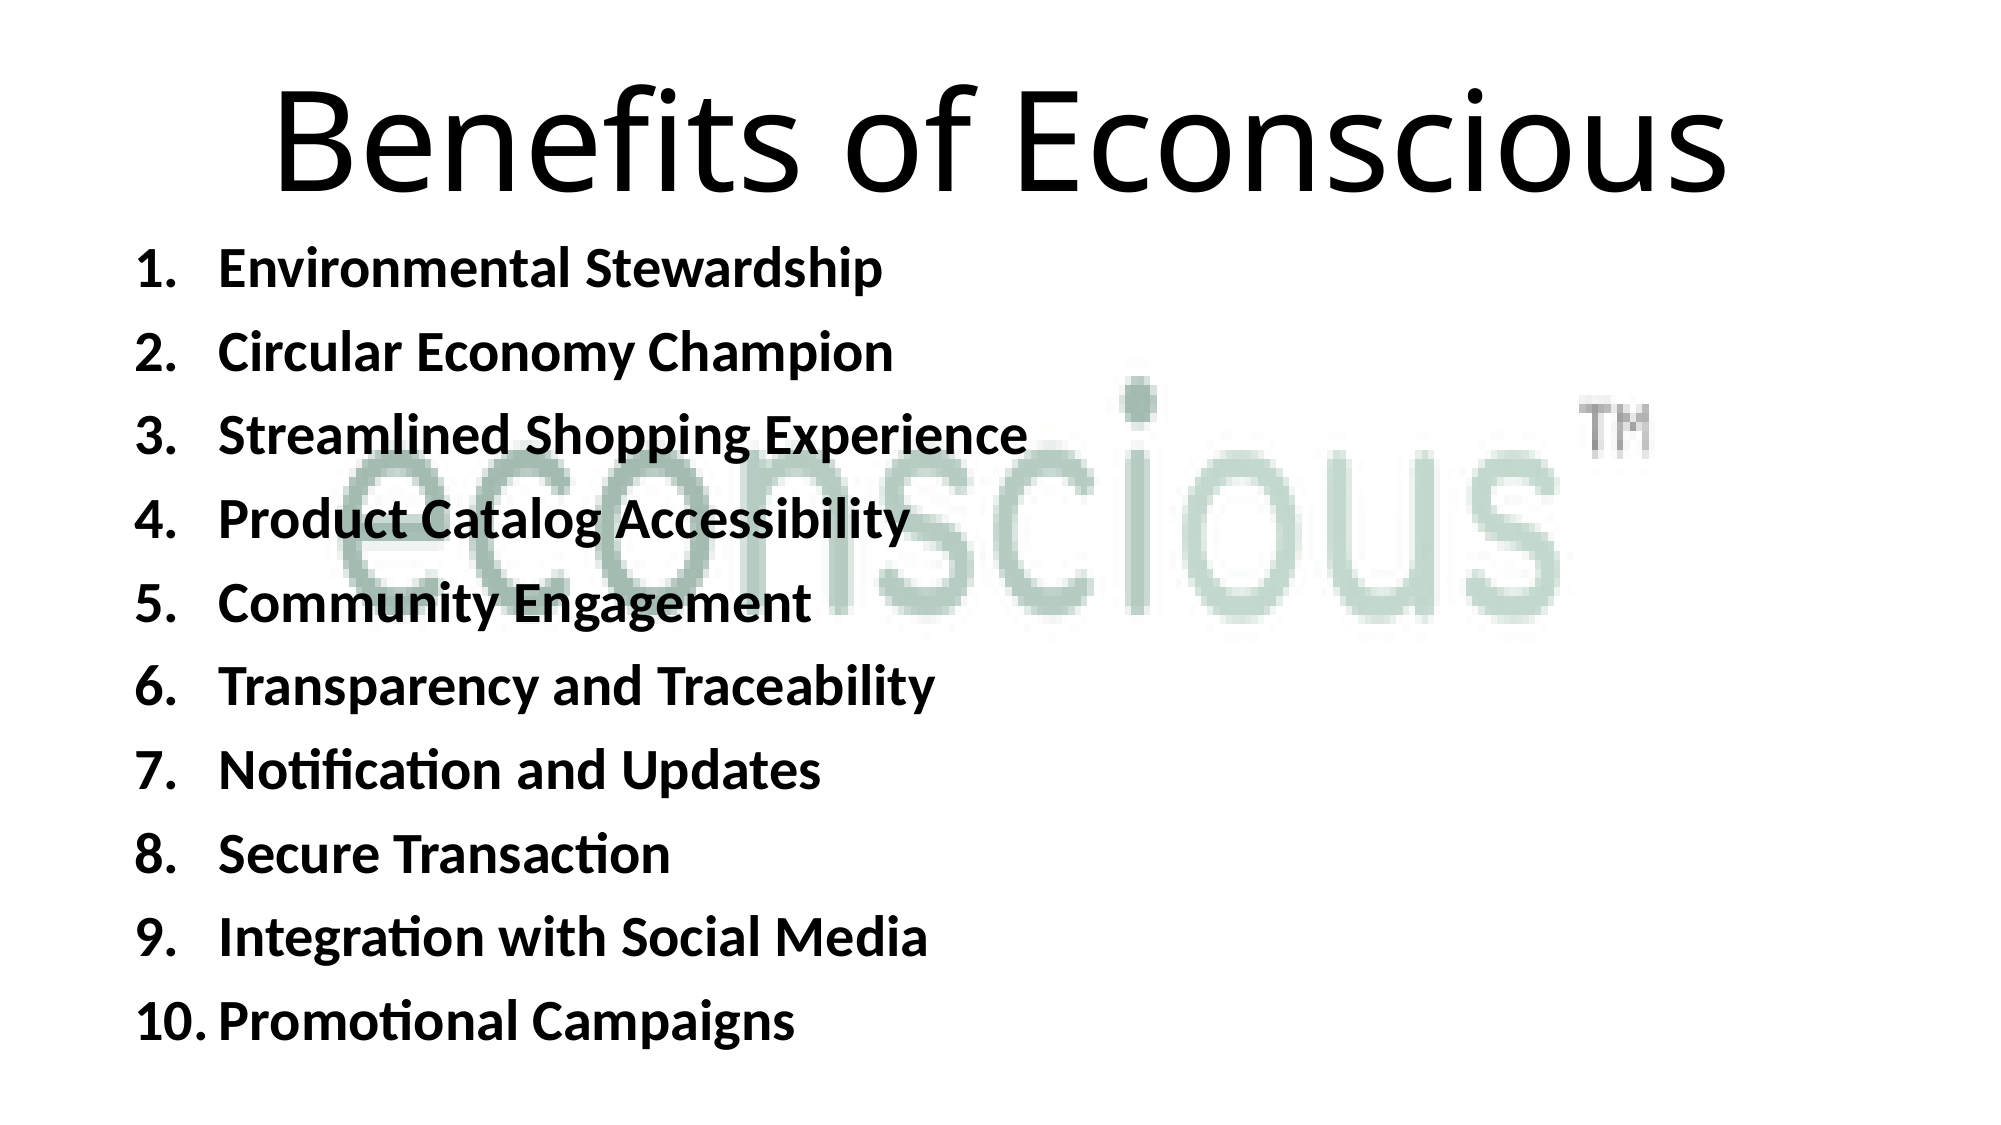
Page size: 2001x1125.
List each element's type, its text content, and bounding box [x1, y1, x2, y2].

subtitle Environmental Stewardship Circular Economy Champion Streamlined Shopping Experience Product Catalog Accessibility Community Engagement Transparency and Traceability Notification and Updates Secure Transaction Integration with Social Media Promotional Campaigns [119, 229, 1750, 1081]
title Benefits of Econscious [249, 61, 1750, 184]
picture [249, 184, 1750, 863]
